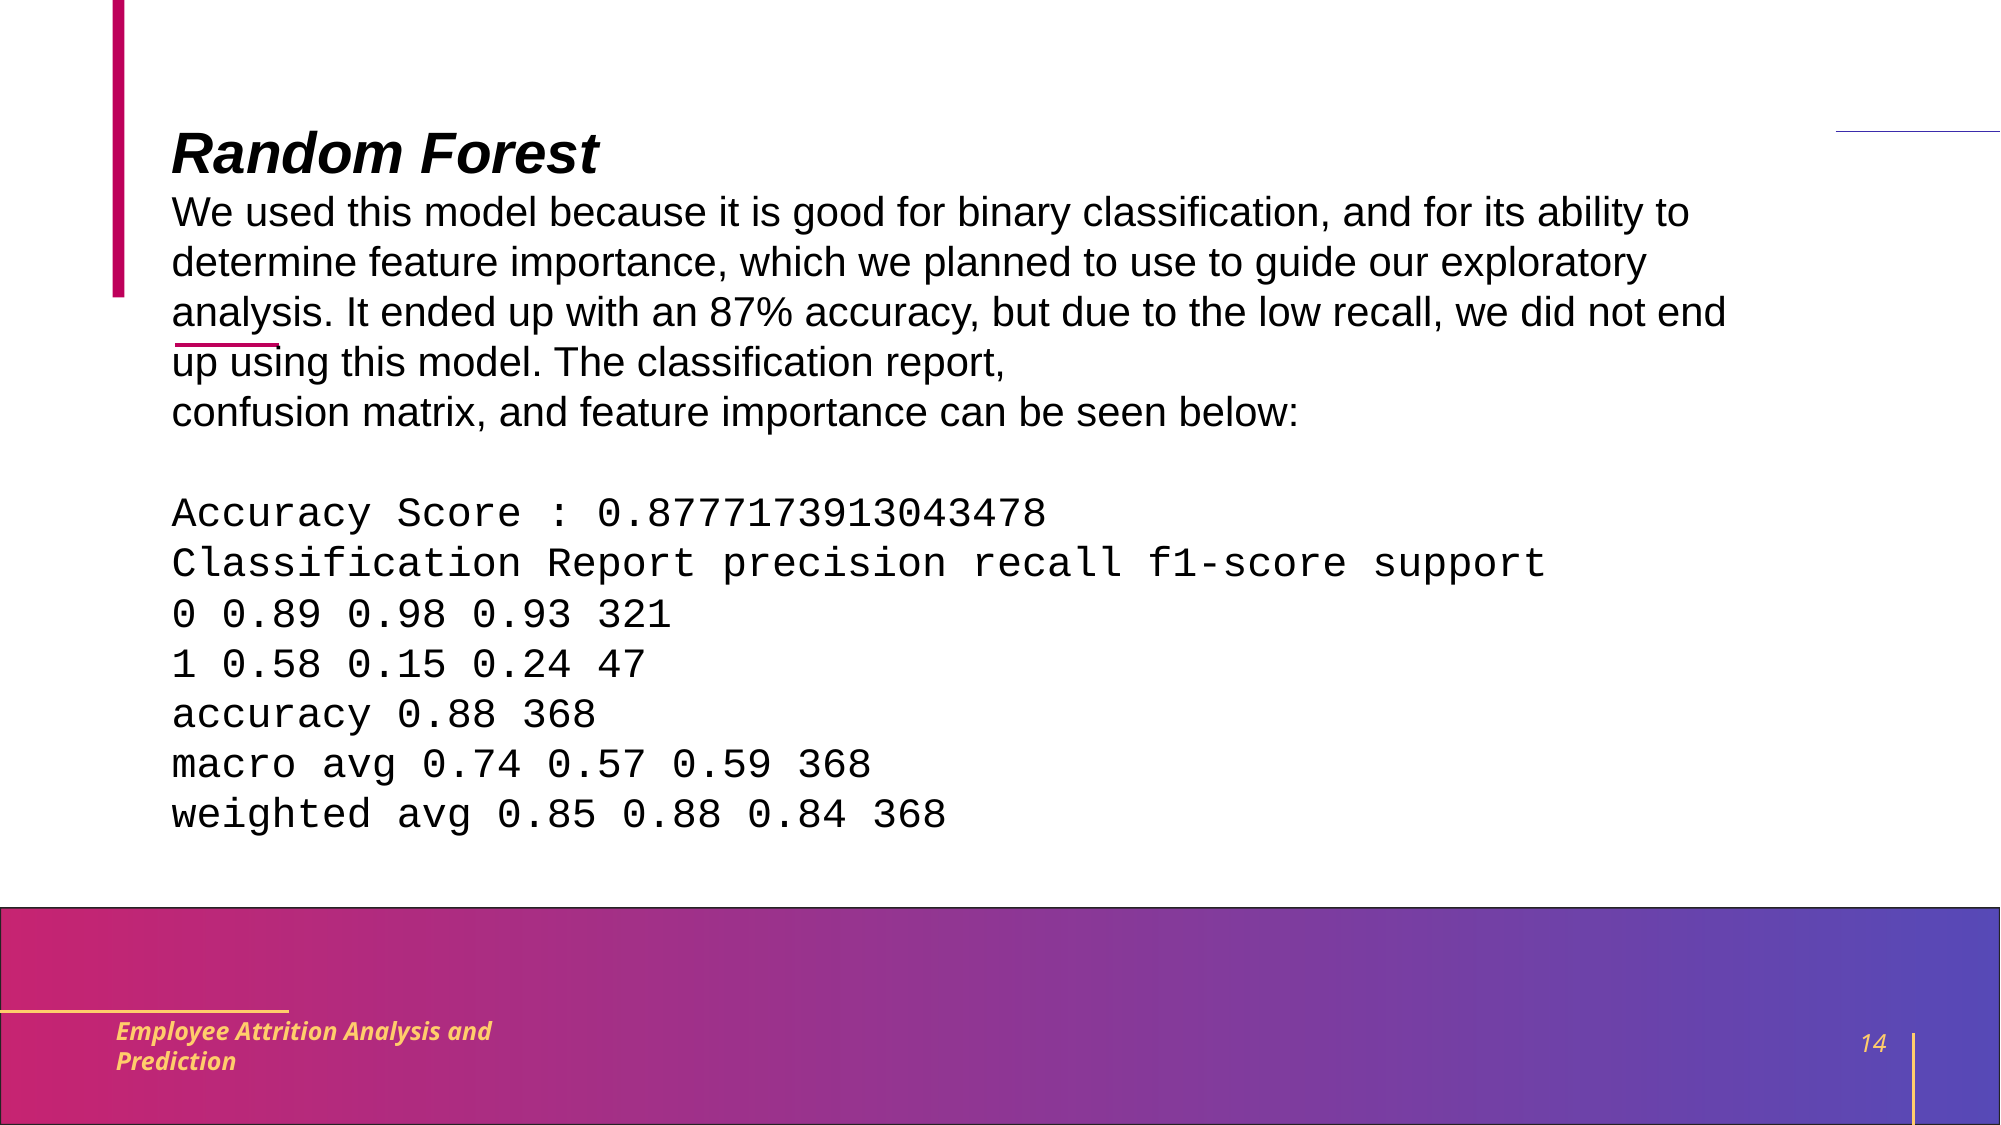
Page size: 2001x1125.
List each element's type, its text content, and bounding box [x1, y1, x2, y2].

text_box Random Forest We used this model because it is good for binary classification, and for its ability to determine feature importance, which we planned to use to guide our exploratory analysis. It ended up with an 87% accuracy, but due to the low recall, we did not end up using this model. The classification report, confusion matrix, and feature importance can be seen below: Accuracy Score : 0.8777173913043478 Classification Report precision recall f1-score support 0 0.89 0.98 0.93 321 1 0.58 0.15 0.24 47 accuracy 0.88 368 macro avg 0.74 0.57 0.59 368 weighted avg 0.85 0.88 0.84 368 [156, 107, 1768, 843]
footer Employee Attrition Analysis and Prediction [100, 1015, 636, 1075]
slide_number 14 [1451, 1015, 1902, 1075]
